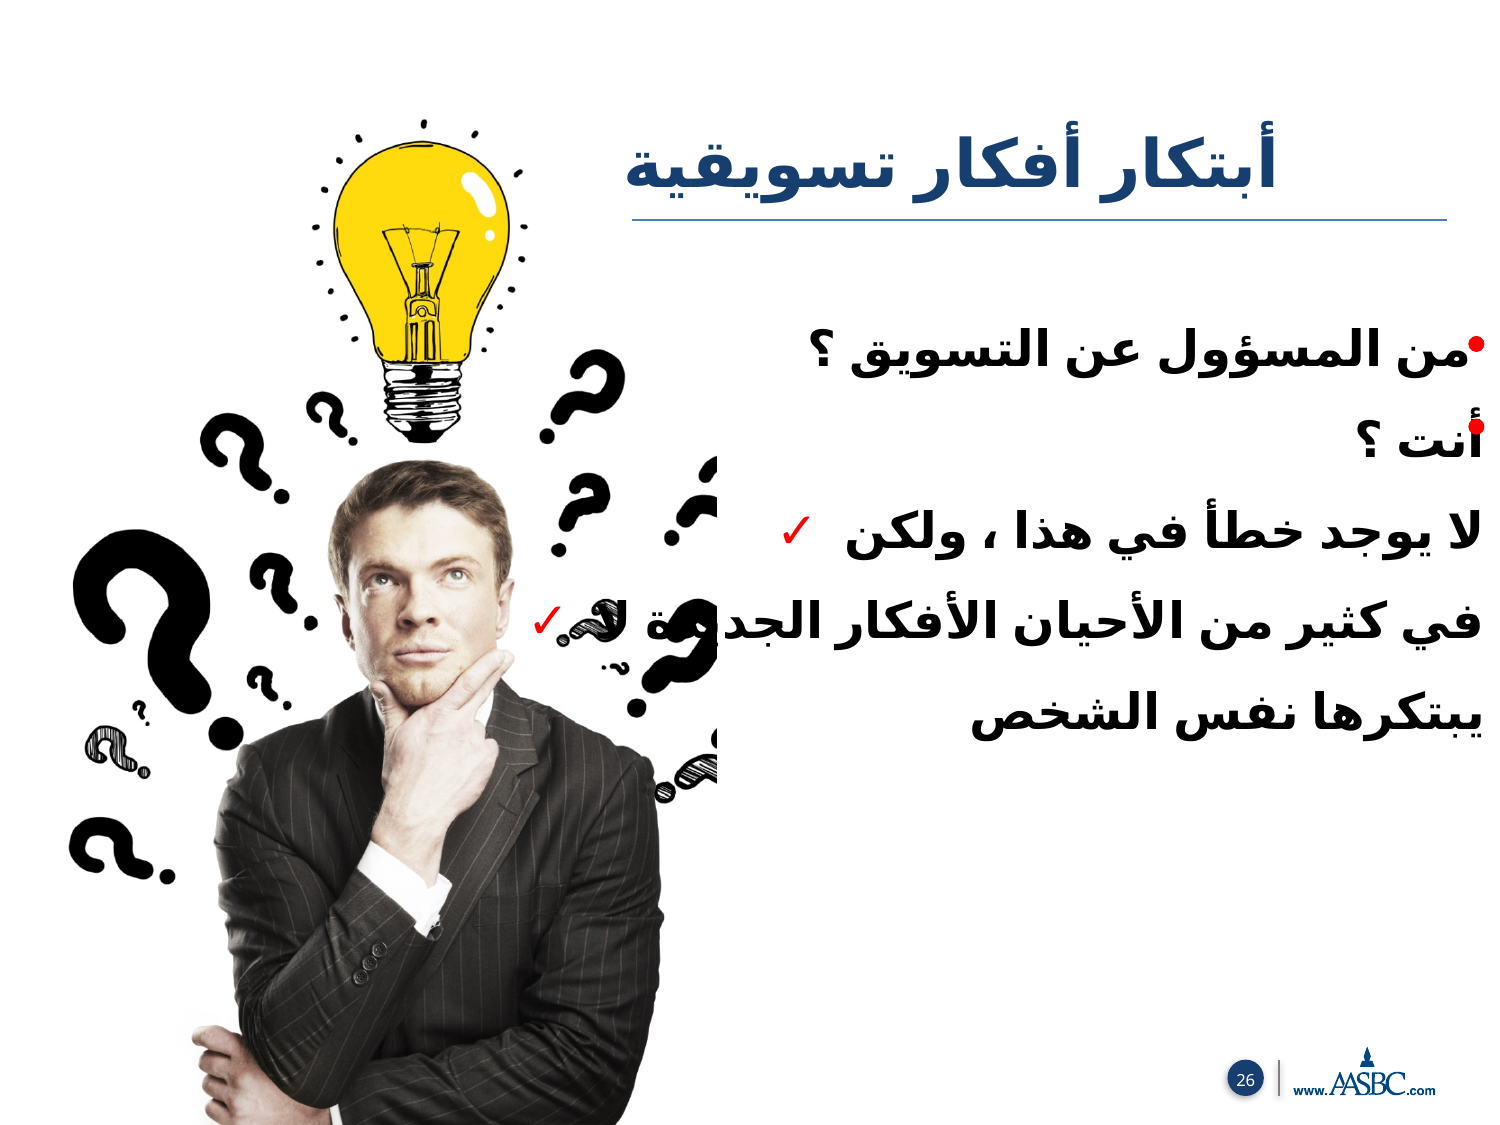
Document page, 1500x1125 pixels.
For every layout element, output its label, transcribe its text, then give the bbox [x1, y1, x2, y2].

picture [0, 89, 718, 1125]
text_box من المسؤول عن التسويق ؟ أنت ؟ ✓ لا يوجد خطأ في هذا ، ولكن ✓ في كثير من الأحيان الأفكار الجديدة لا يبتكرها نفس الشخص [721, 302, 1500, 1024]
text_box [1468, 336, 1485, 352]
text_box [1468, 418, 1485, 435]
text_box أبتكار أفكار تسويقية [721, 113, 1500, 279]
